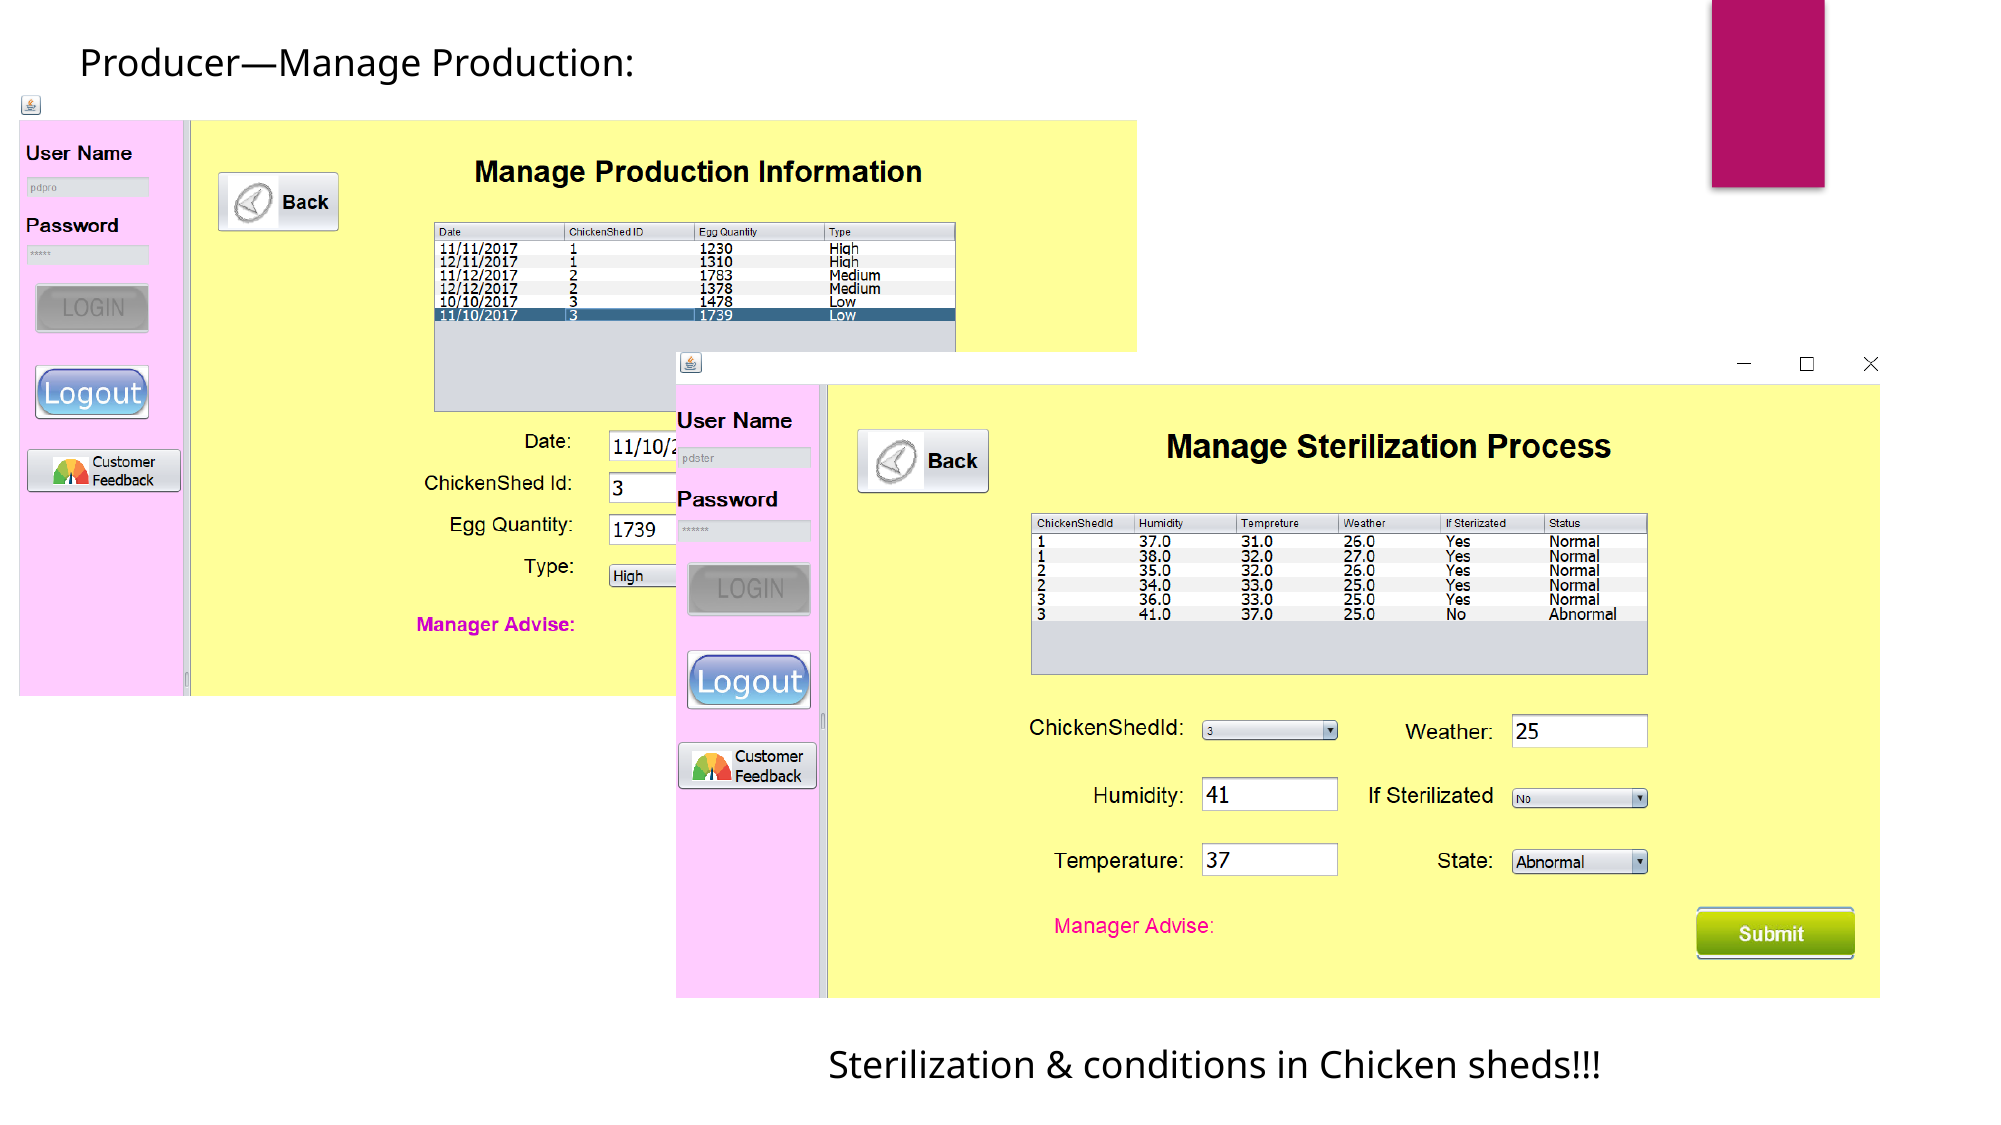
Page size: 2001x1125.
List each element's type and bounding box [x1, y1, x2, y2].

text_box [19, 30, 1137, 697]
text_box [675, 352, 1880, 1095]
